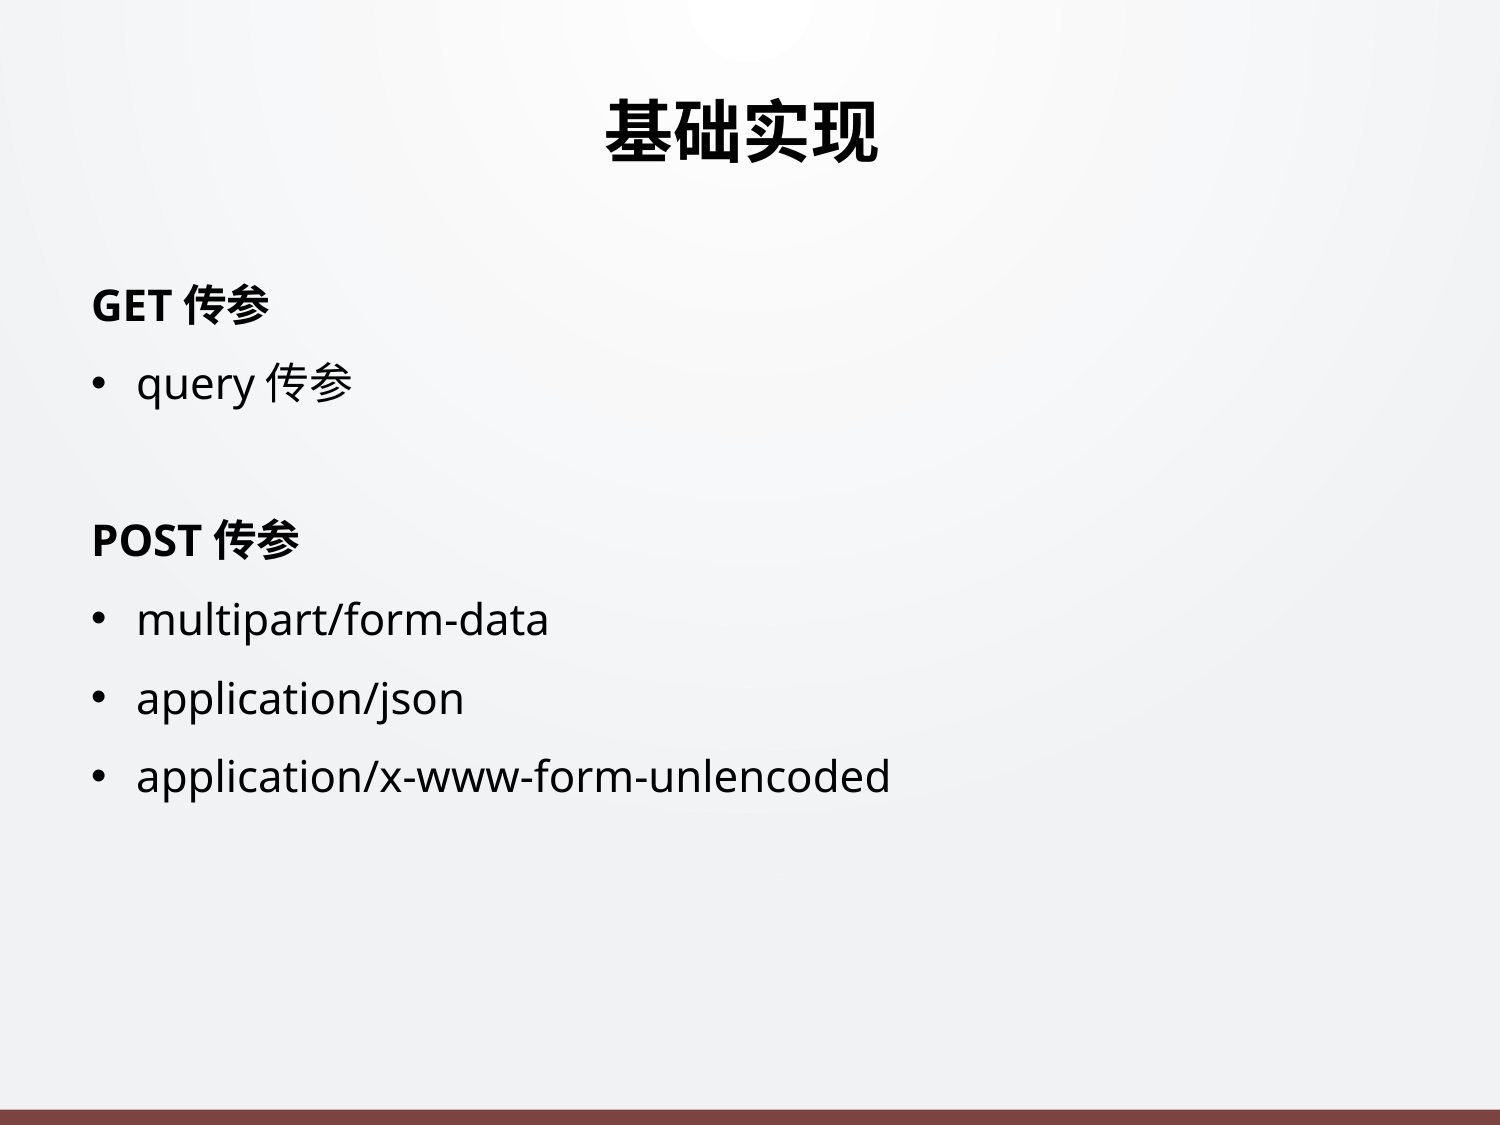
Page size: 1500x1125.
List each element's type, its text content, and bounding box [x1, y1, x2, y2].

title 基础实现 [76, 66, 1424, 205]
list GET传参 query传参 POST传参 multipart/form-data application/json application/x-www-form-unlencoded [76, 259, 1424, 1027]
